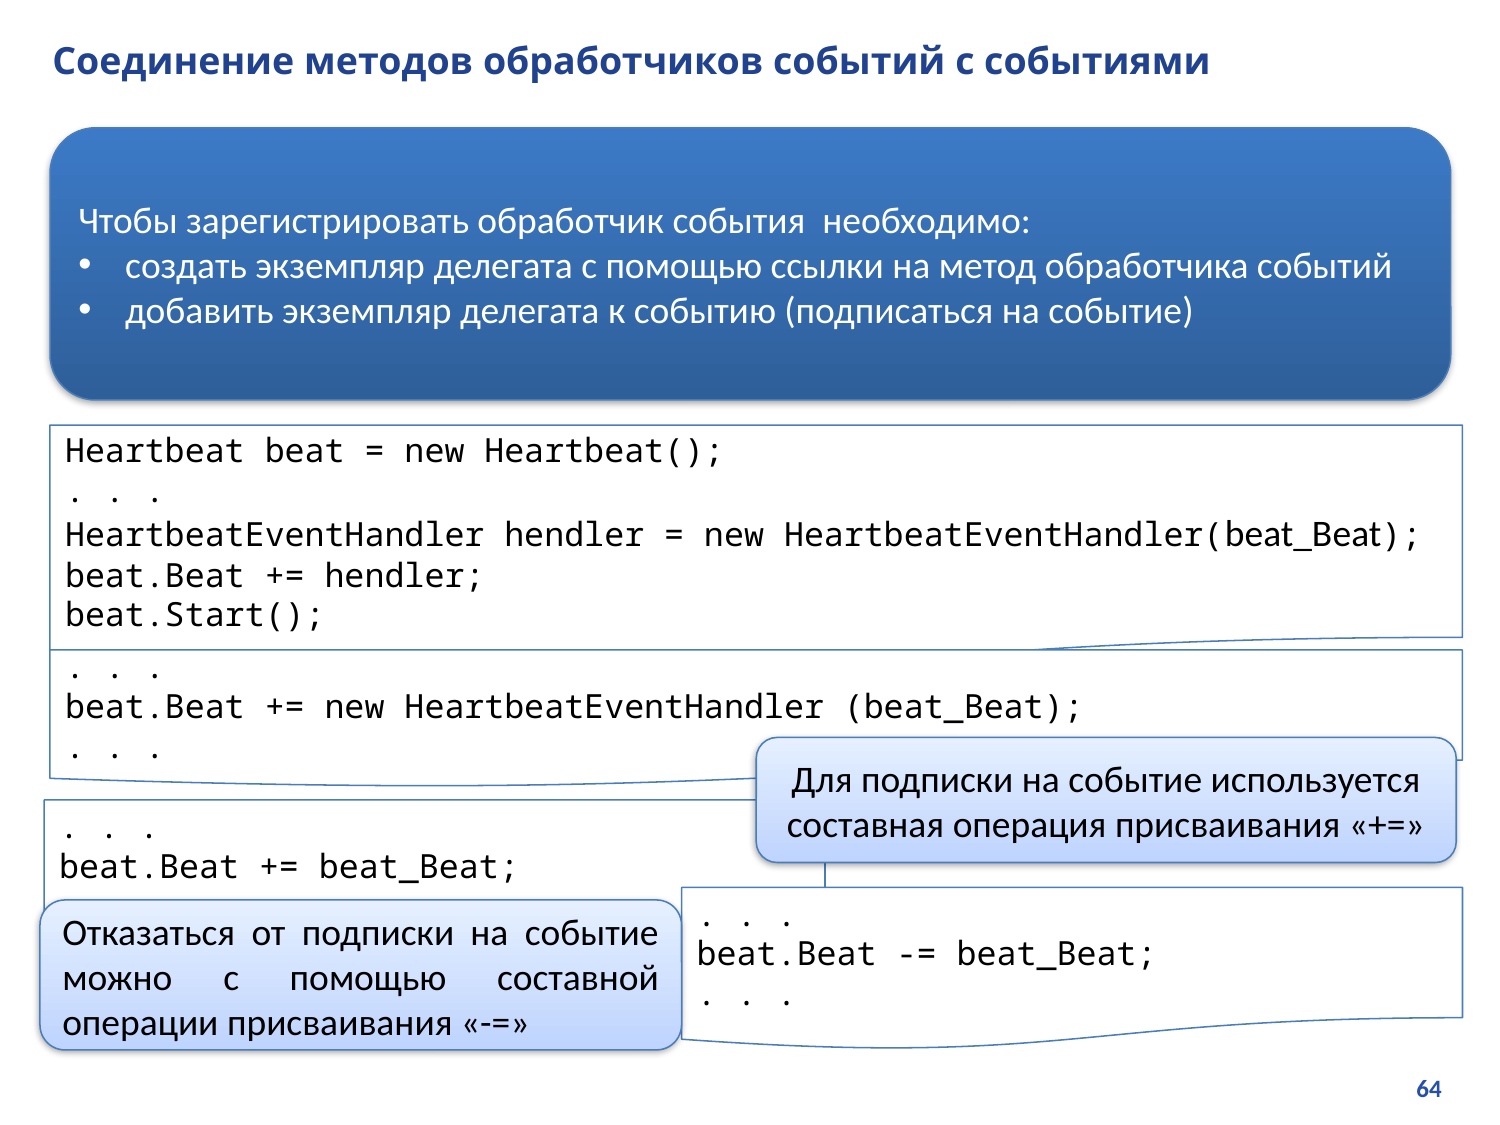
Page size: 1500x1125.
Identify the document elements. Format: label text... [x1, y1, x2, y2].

text_box Для подписки на событие используется составная операция присваивания «+=» [755, 736, 1458, 864]
title Соединение методов обработчиков событий с событиями [36, 29, 1469, 90]
text_box Чтобы зарегистрировать обработчик события необходимо: создать экземпляр делегата с помощью ссылки на метод обработчика событий добавить экземпляр делегата к событию (подписаться на событие) [49, 127, 1452, 401]
text_box . . . beat.Beat += new HeartbeatEventHandler (beat_Beat); . . . [49, 649, 1464, 787]
text_box . . . beat.Beat += beat_Beat; . . . [43, 799, 826, 909]
text_box Отказаться от подписки на событие можно с помощью составной операции присваивания «-=» [39, 899, 683, 1051]
text_box . . . beat.Beat -= beat_Beat; . . . [680, 886, 1464, 1049]
text_box Heartbeat beat = new Heartbeat(); . . . HeartbeatEventHandler hendler = new HeartbeatEventHandler(beat_Beat); beat.Beat += hendler; beat.Start(); [49, 424, 1464, 649]
